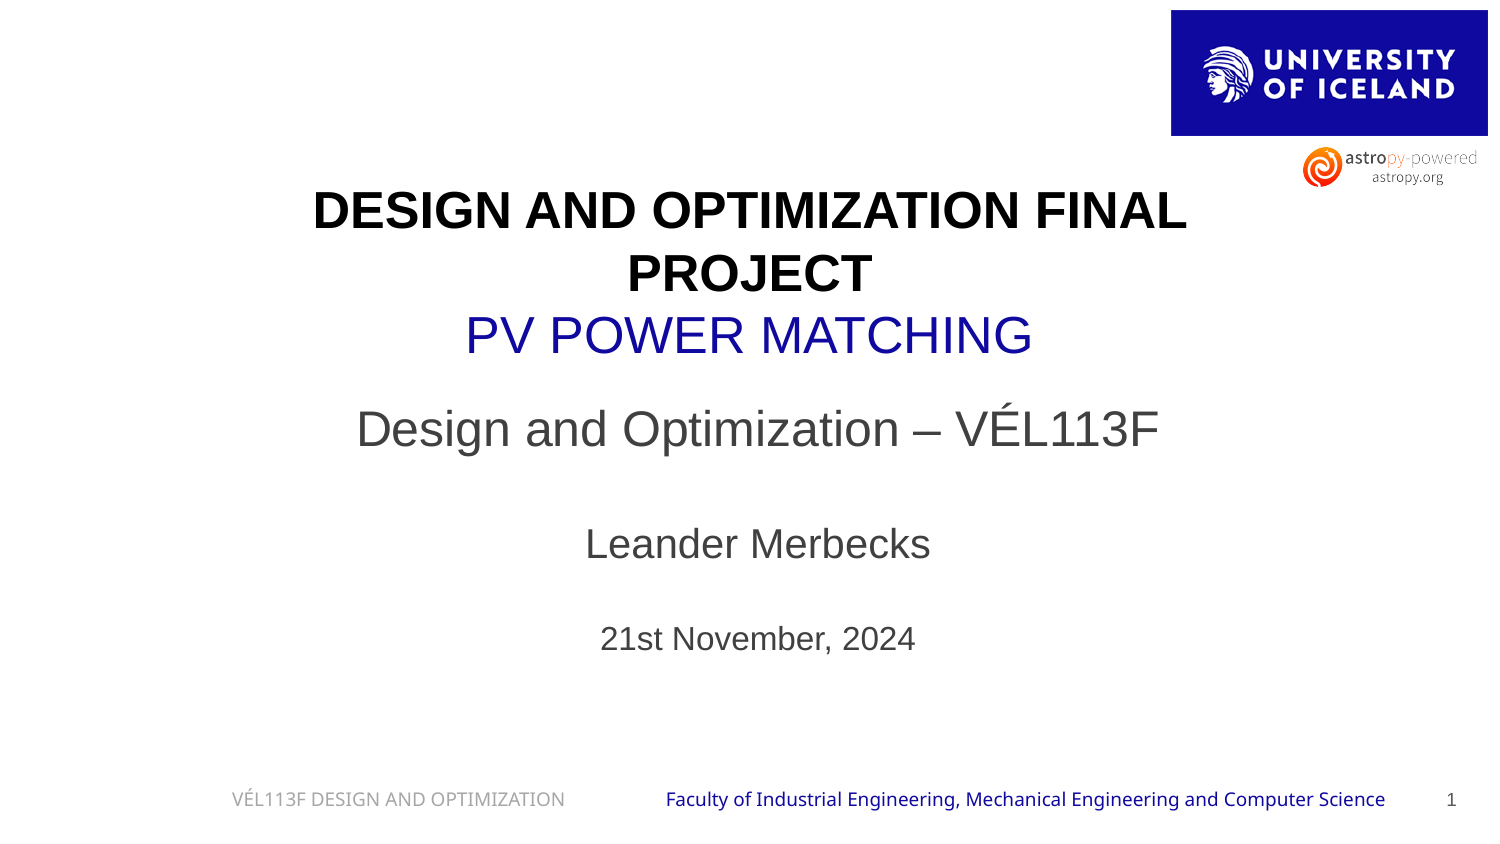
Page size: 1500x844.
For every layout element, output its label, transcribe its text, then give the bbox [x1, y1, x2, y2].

subtitle Design and Optimization – VÉL113F Leander Merbecks 21st November, 2024 [111, 381, 1386, 755]
picture [1171, 10, 1488, 136]
title DESIGN AND OPTIMIZATION FINAL PROJECT PV Power Matching [188, 111, 1312, 381]
picture [1303, 147, 1479, 187]
